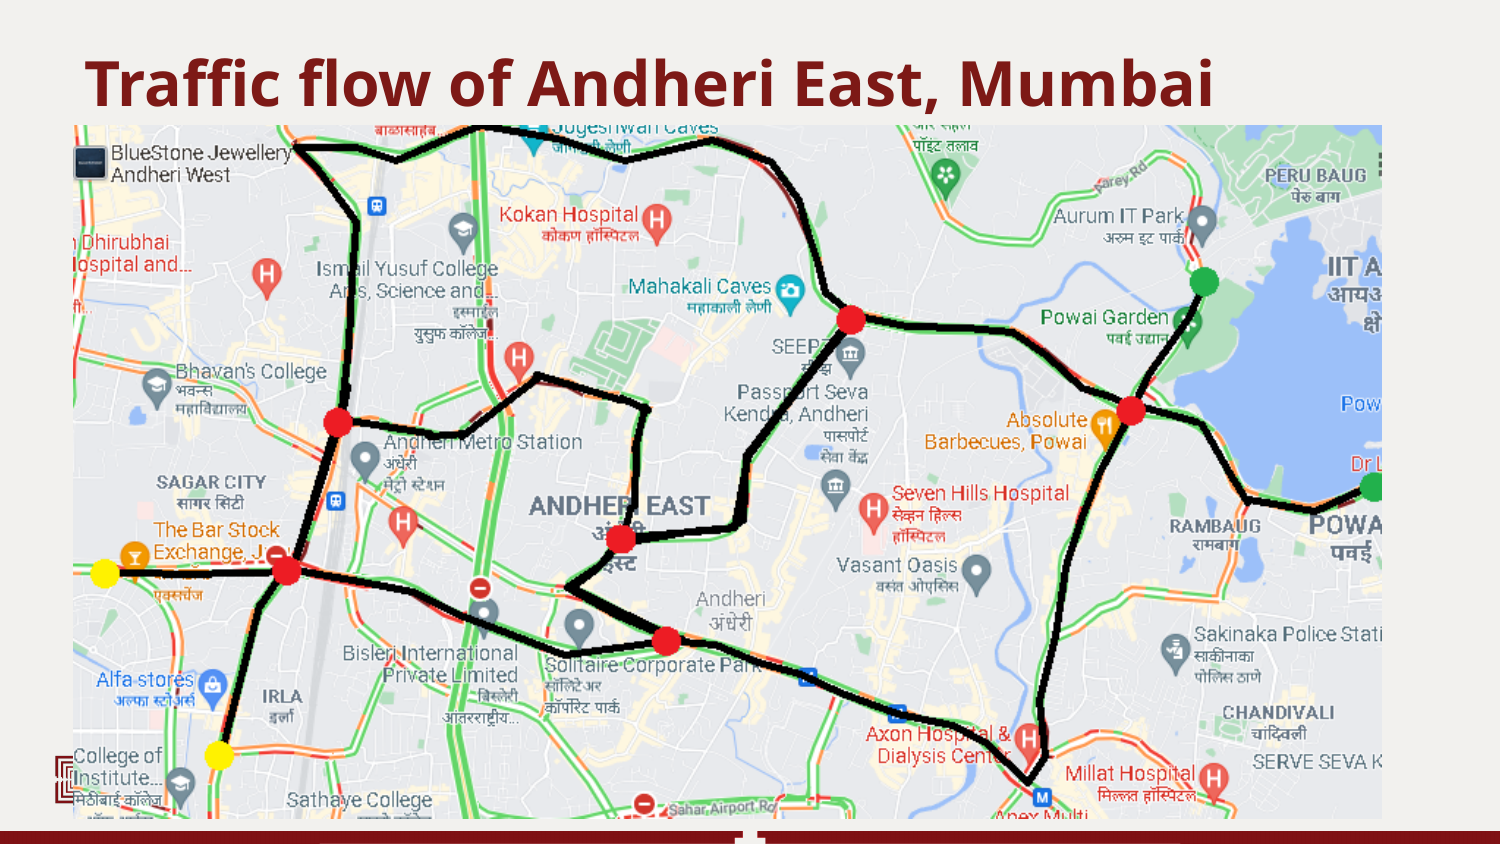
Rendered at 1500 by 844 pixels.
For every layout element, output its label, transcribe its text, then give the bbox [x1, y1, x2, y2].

picture [44, 125, 1382, 819]
title Traffic flow of Andheri East, Mumbai [73, 32, 1367, 123]
picture [0, 831, 1500, 844]
